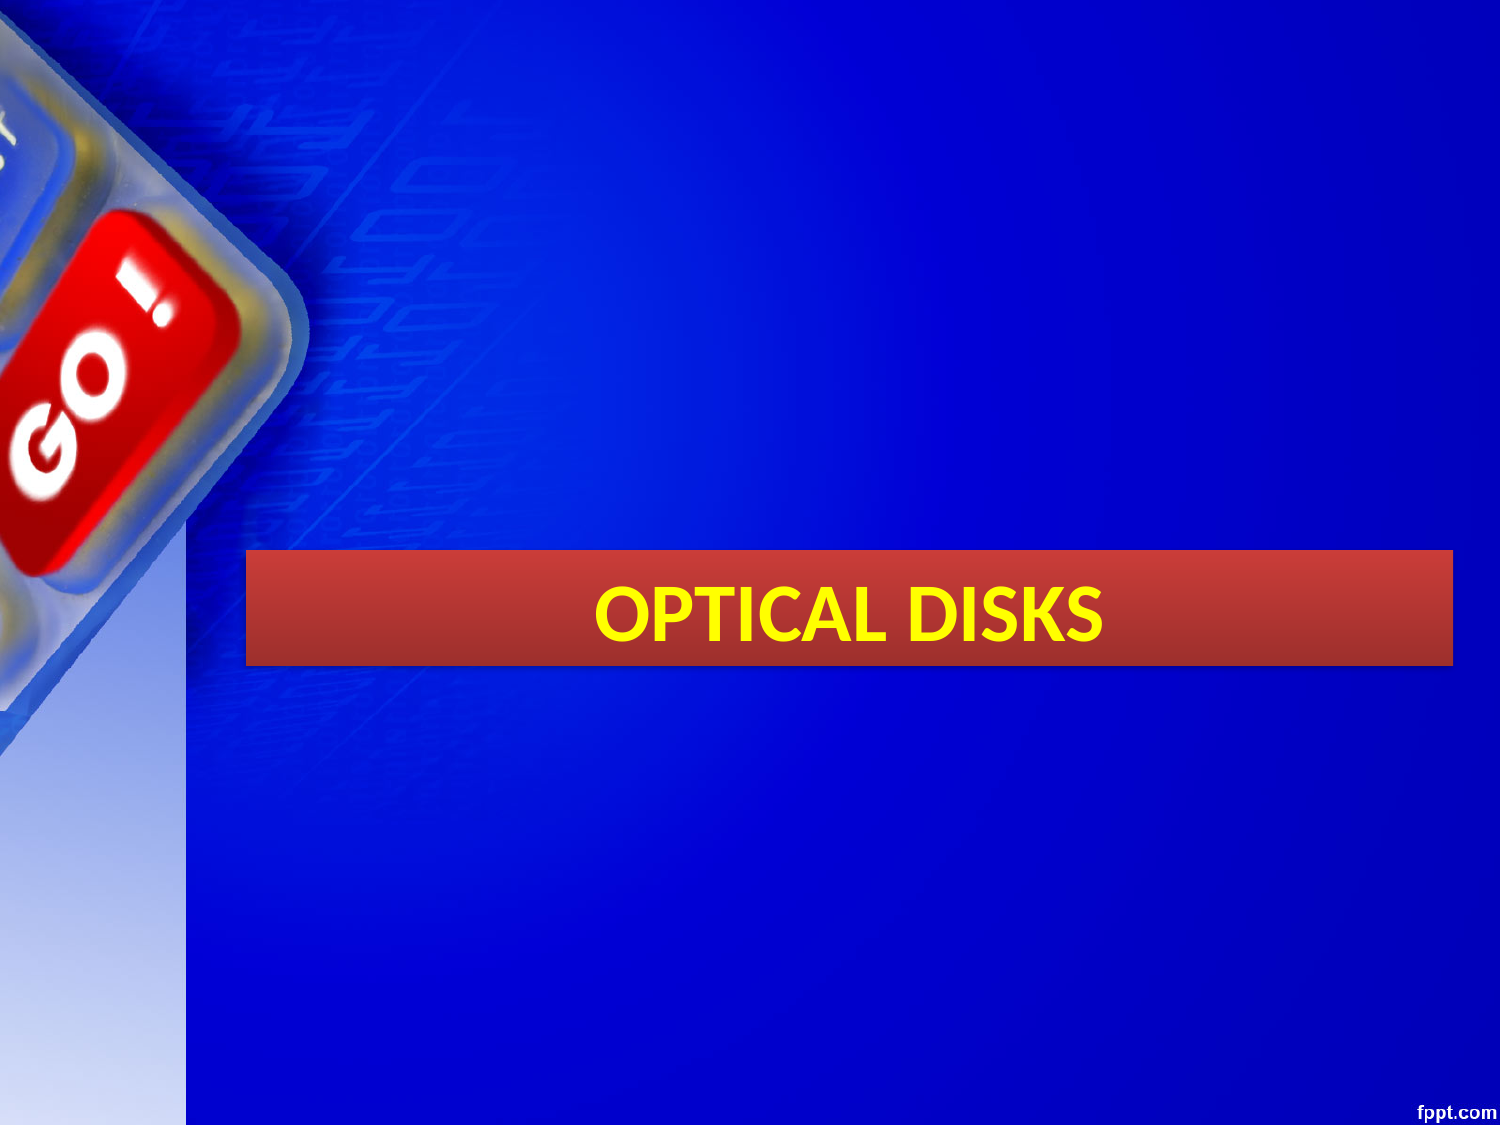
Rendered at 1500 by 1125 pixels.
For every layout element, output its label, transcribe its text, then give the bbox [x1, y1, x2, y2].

text_box OPTICAL DISKS [246, 550, 1454, 666]
picture [0, 0, 1500, 1125]
